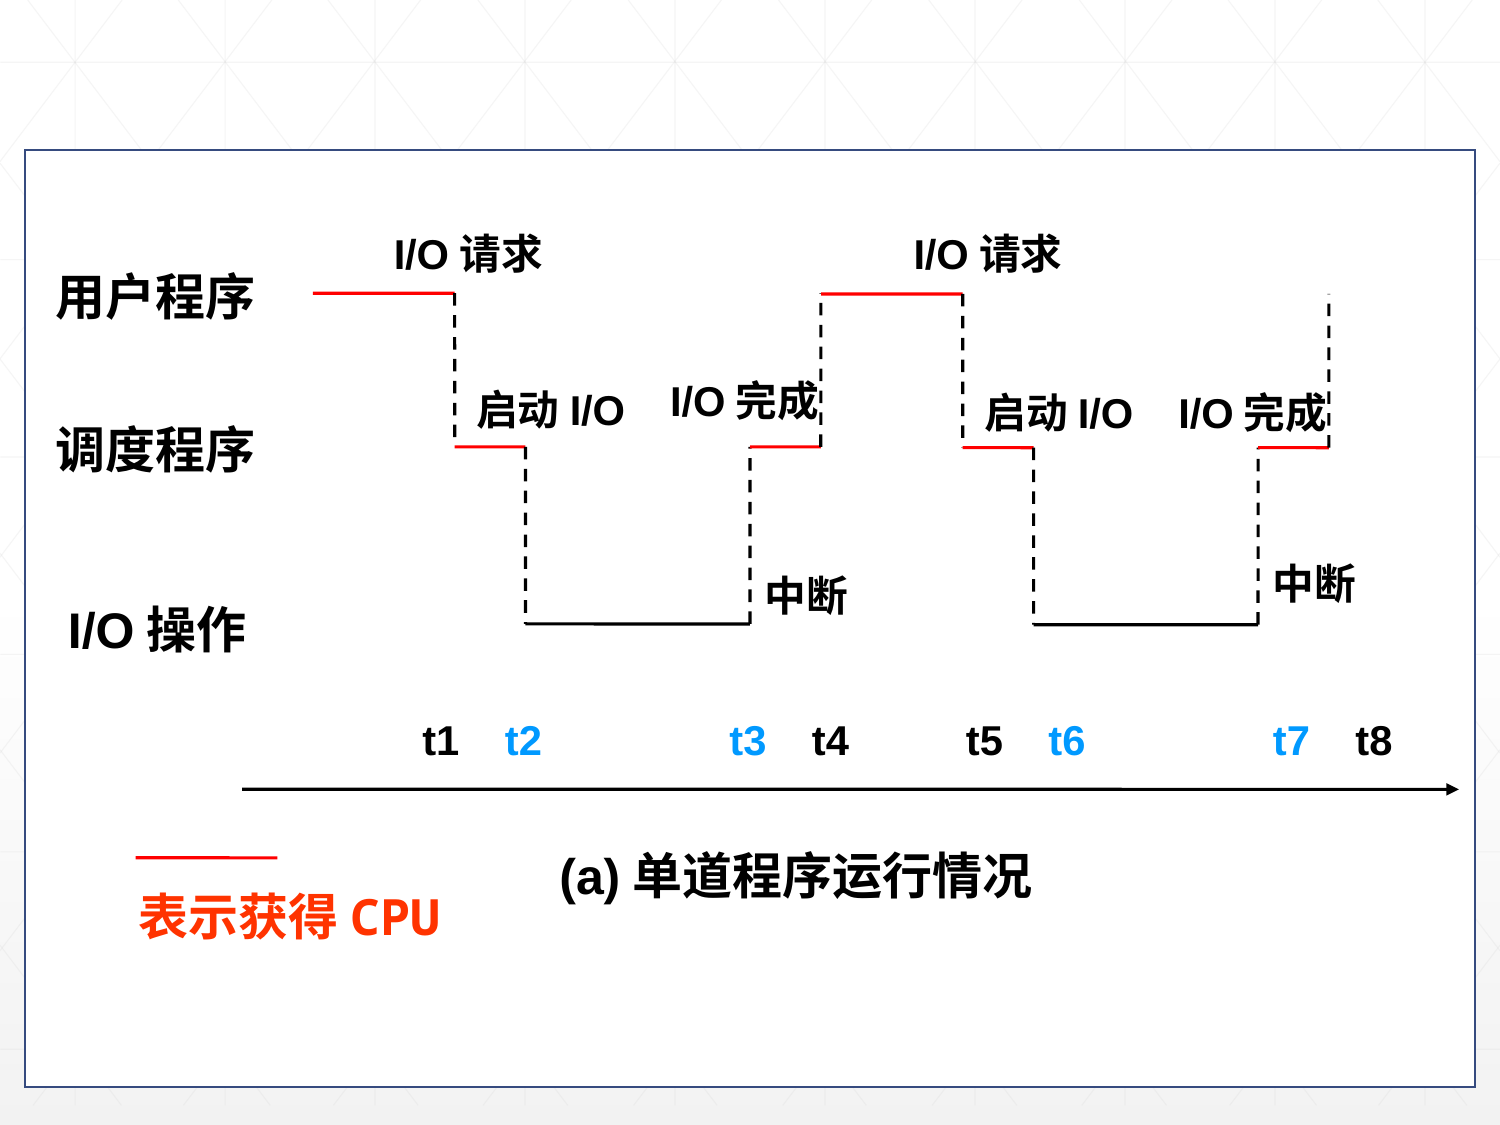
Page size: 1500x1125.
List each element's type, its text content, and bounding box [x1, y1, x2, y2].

text_box t1 [407, 706, 475, 772]
text_box 启动I/O [461, 376, 641, 441]
text_box 中断 [1257, 550, 1372, 616]
text_box t2 [490, 706, 558, 772]
text_box 中断 [750, 562, 864, 628]
text_box [242, 783, 1459, 796]
text_box I/O请求 [898, 220, 1078, 285]
text_box 用户程序 [41, 257, 325, 333]
text_box 调度程序 [41, 411, 313, 487]
text_box (a)单道程序运行情况 [544, 837, 1048, 912]
text_box I/O完成 [1163, 379, 1417, 444]
text_box t6 [1033, 706, 1101, 772]
text_box I/O完成 [655, 367, 857, 433]
text_box t5 [951, 706, 1019, 772]
text_box t8 [1340, 706, 1408, 772]
text_box 启动I/O [969, 379, 1149, 444]
text_box t7 [1258, 706, 1326, 772]
text_box [24, 149, 1476, 1088]
text_box I/O请求 [379, 220, 558, 285]
text_box t3 [714, 706, 782, 772]
text_box t4 [797, 706, 865, 772]
text_box 表示获得CPU [123, 878, 455, 953]
text_box I/O操作 [53, 591, 301, 667]
